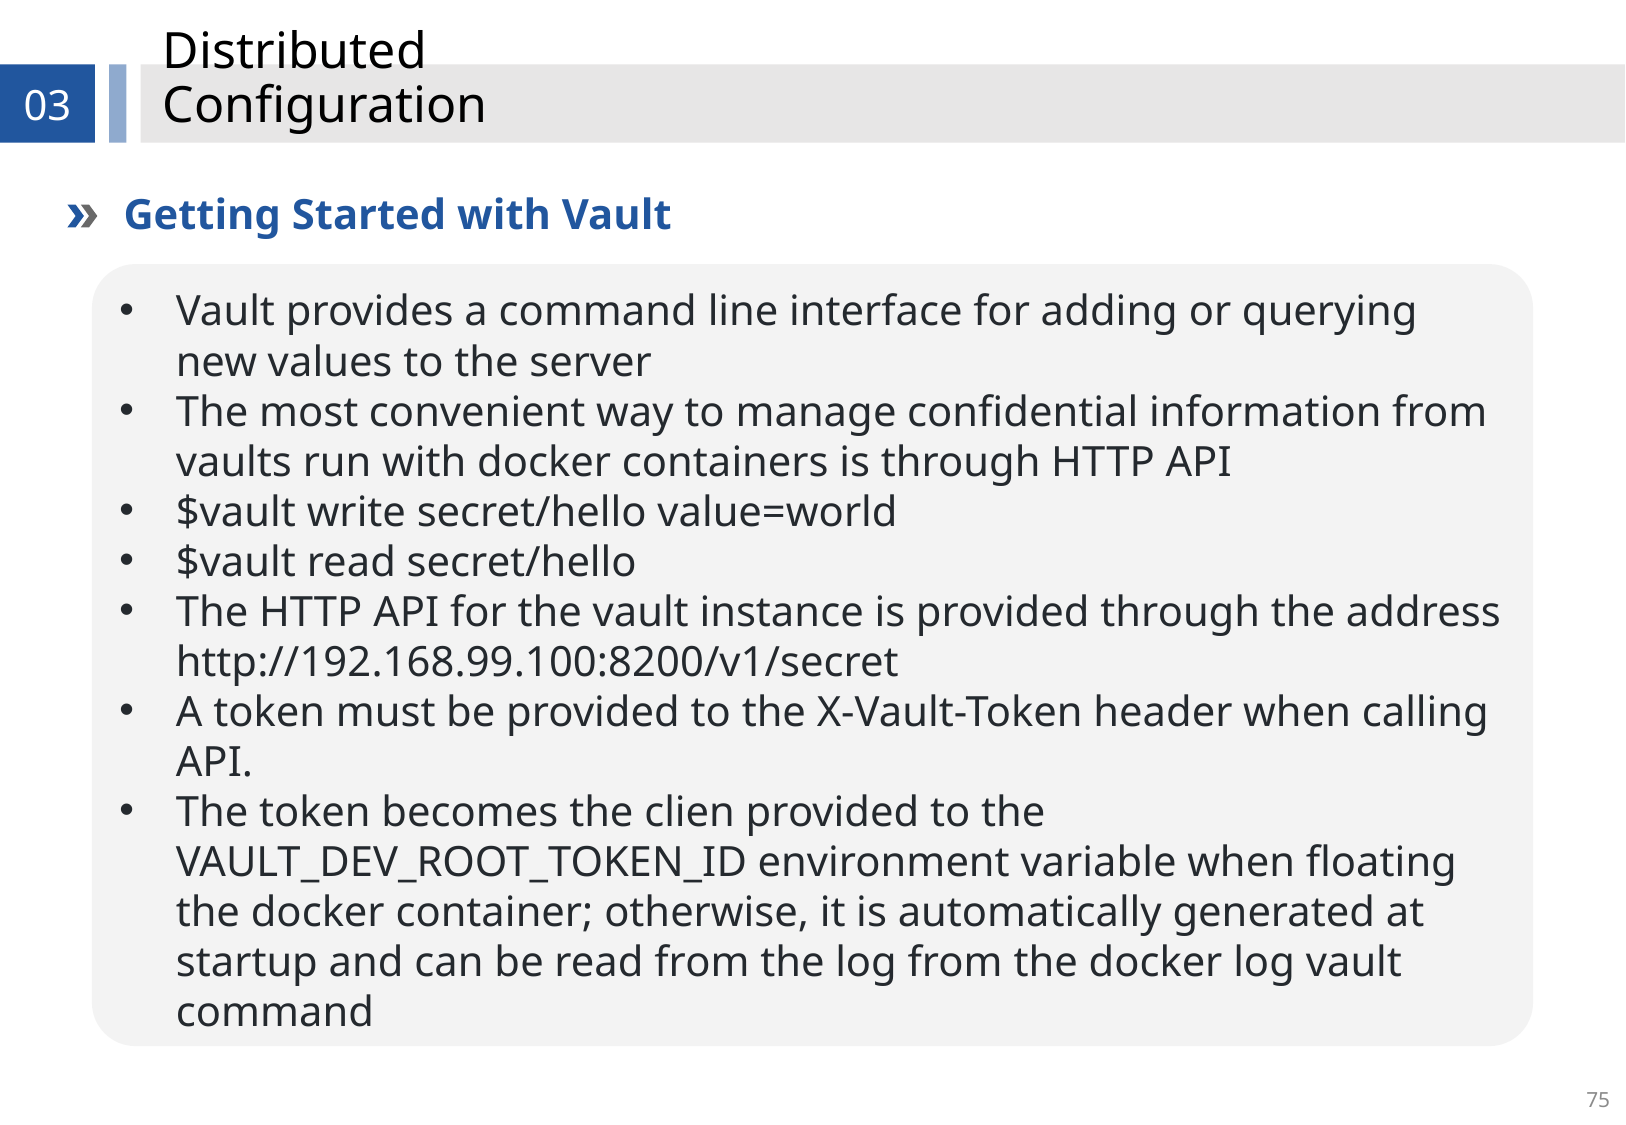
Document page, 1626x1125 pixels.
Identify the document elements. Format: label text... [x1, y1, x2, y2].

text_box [67, 204, 98, 228]
text_box Vault provides a command line interface for adding or querying new values to the server The most convenient way to manage confidential information from vaults run with docker containers is through HTTP API $vault write secret/hello value=world $vault read secret/hello The HTTP API for the vault instance is provided through the address http://192.168.99.100:8200/v1/secret A token must be provided to the X-Vault-Token header when calling API. The token becomes the clien provided to the VAULT_DEV_ROOT_TOKEN_ID environment variable when floating the docker container; otherwise, it is automatically generated at startup and can be read from the log from the docker log vault command [90, 263, 1535, 1048]
list 03 [12, 83, 83, 130]
title Distributed Configuration [162, 78, 729, 134]
list Getting Started with Vault [123, 193, 1597, 239]
slide_number 75 [1455, 1070, 1625, 1125]
